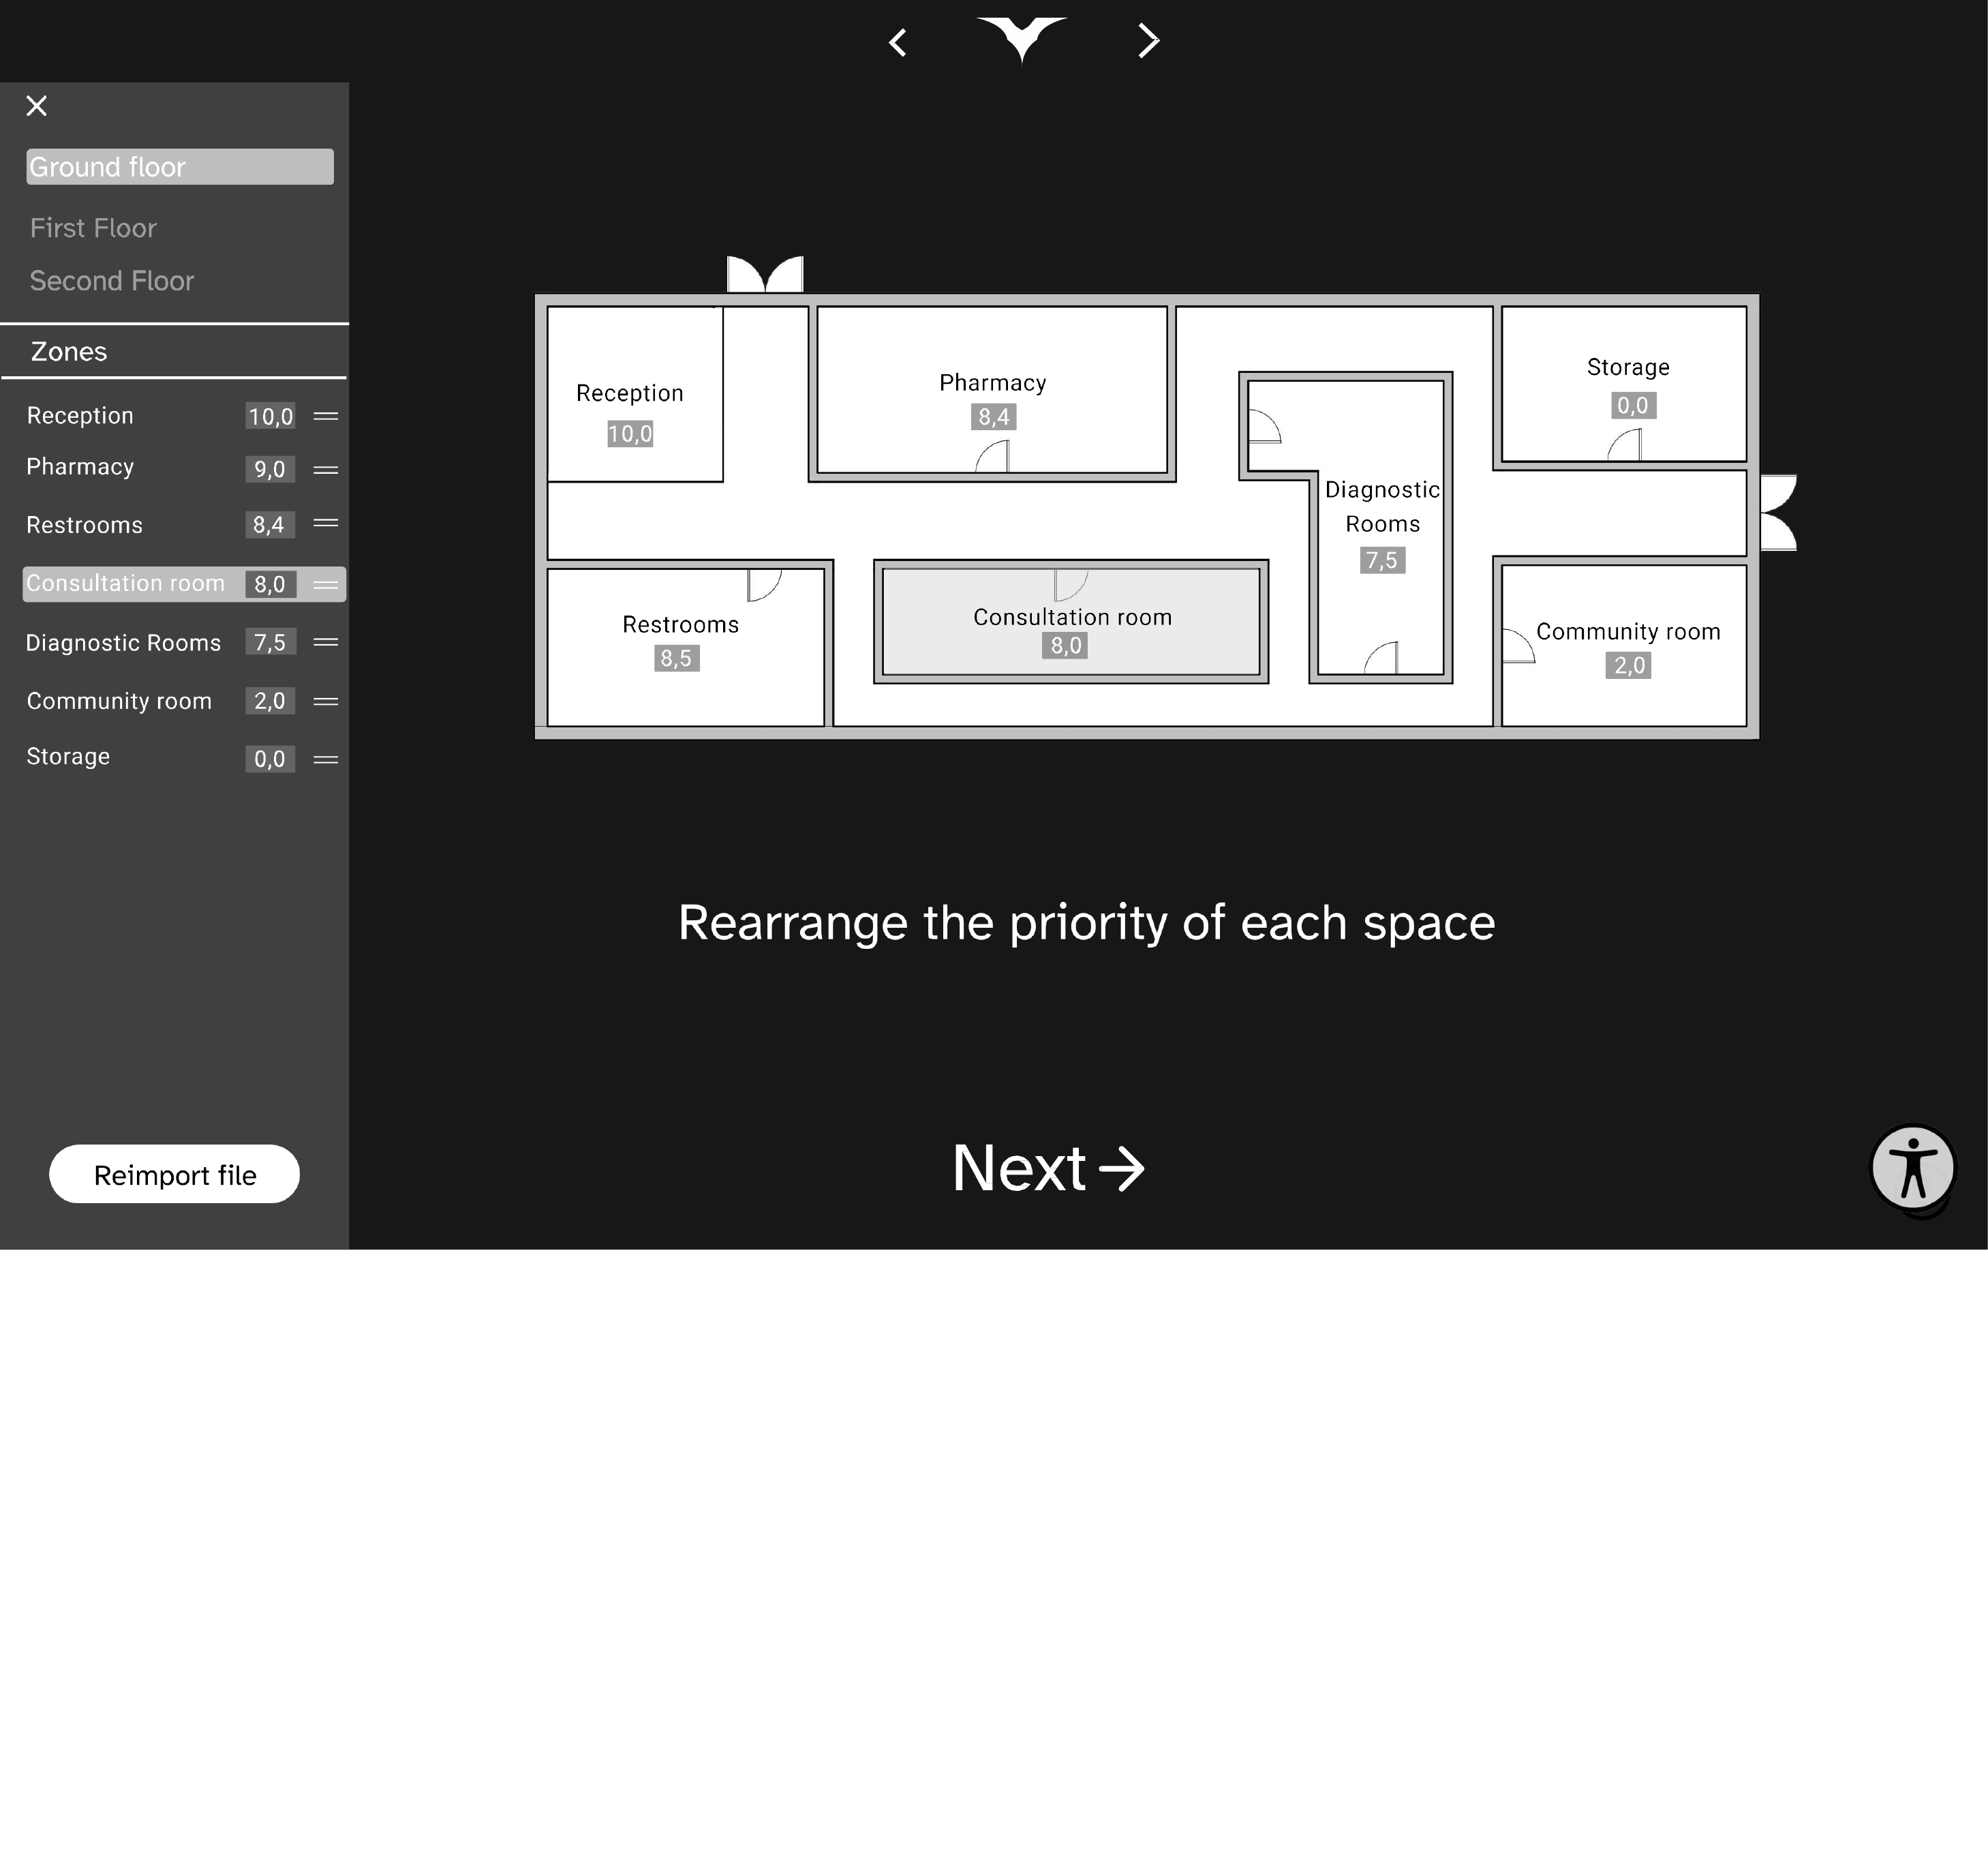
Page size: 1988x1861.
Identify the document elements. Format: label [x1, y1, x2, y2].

picture [28, 457, 134, 480]
text_box [0, 0, 1988, 1250]
picture [682, 902, 1495, 949]
text_box [1099, 1146, 1145, 1192]
text_box [1067, 1147, 1086, 1190]
picture [1859, 1110, 1971, 1225]
picture [970, 0, 1074, 94]
text_box [1000, 1155, 1033, 1191]
picture [49, 1144, 300, 1203]
picture [27, 747, 109, 769]
picture [492, 220, 1799, 836]
text_box [955, 1144, 993, 1190]
text_box [1138, 22, 1161, 59]
text_box [888, 28, 906, 57]
picture [27, 573, 224, 592]
text_box [0, 82, 350, 1250]
picture [28, 516, 142, 533]
picture [27, 633, 221, 656]
picture [28, 692, 211, 714]
picture [28, 406, 133, 428]
text_box [1034, 1156, 1067, 1190]
